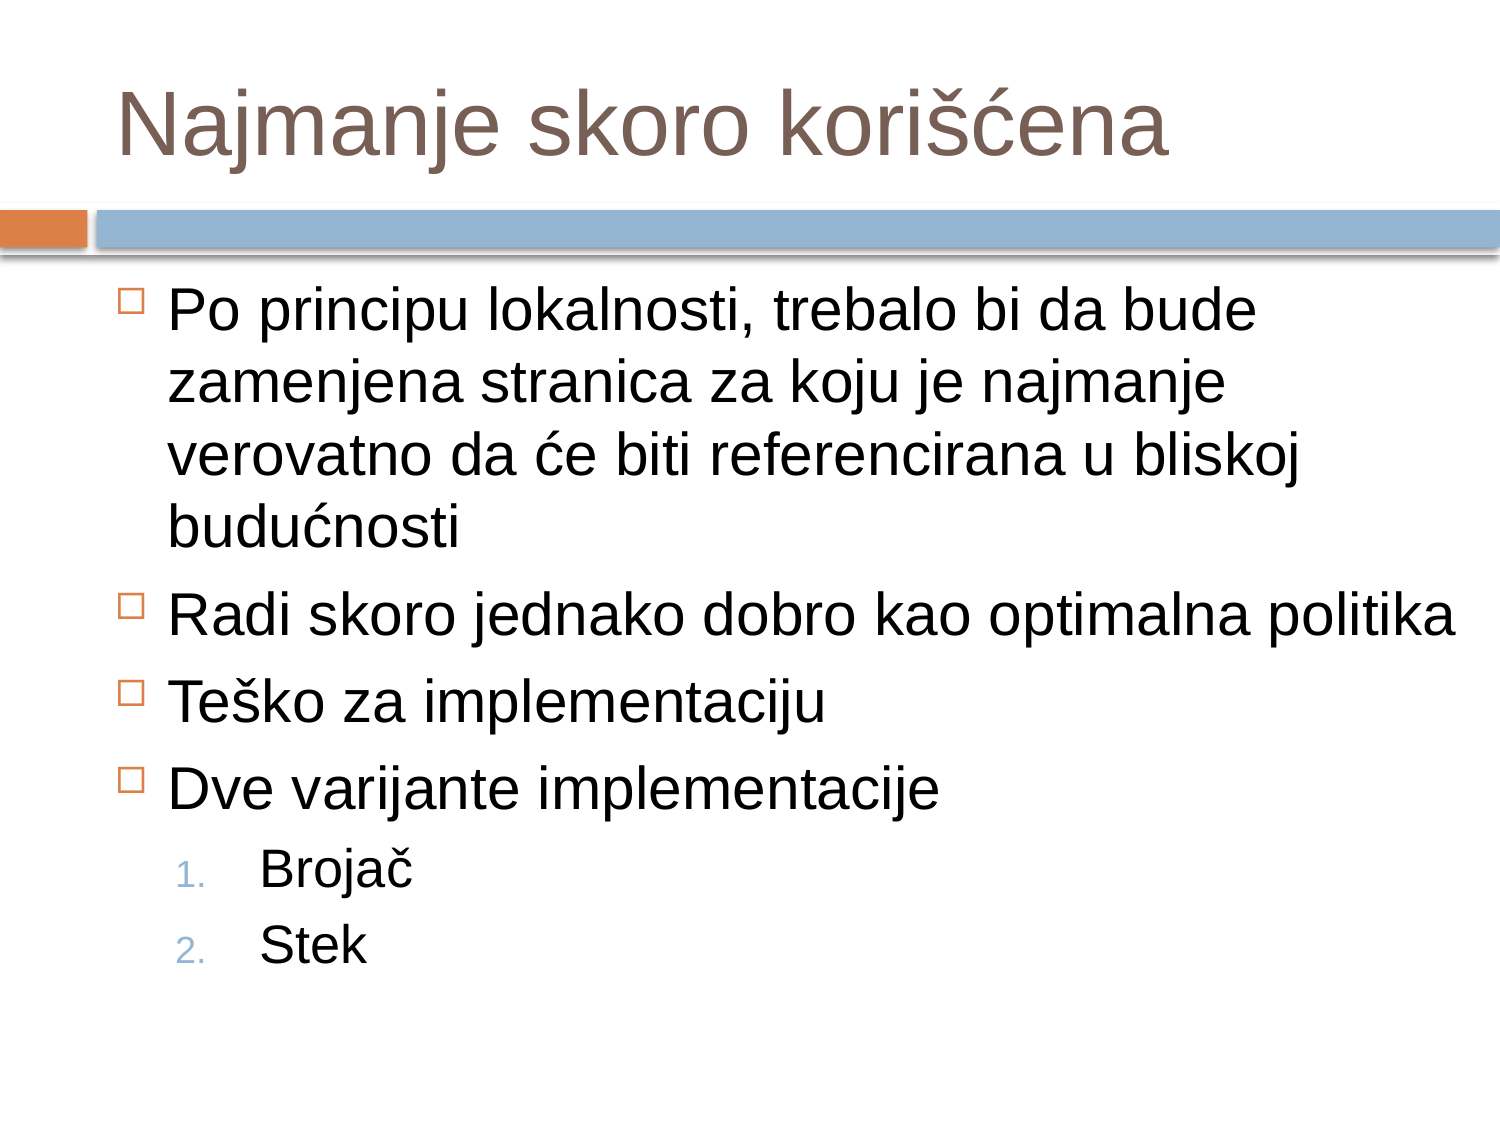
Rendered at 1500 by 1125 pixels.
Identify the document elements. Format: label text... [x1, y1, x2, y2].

list Po principu lokalnosti, trebalo bi da bude zamenjena stranica za koju je najmanje verovatno da će biti referencirana u bliskoj budućnosti Radi skoro jednako dobro kao optimalna politika Teško za implementaciju Dve varijante implementacije Brojač Stek [100, 262, 1475, 1025]
title Najmanje skoro korišćena [100, 37, 1438, 200]
